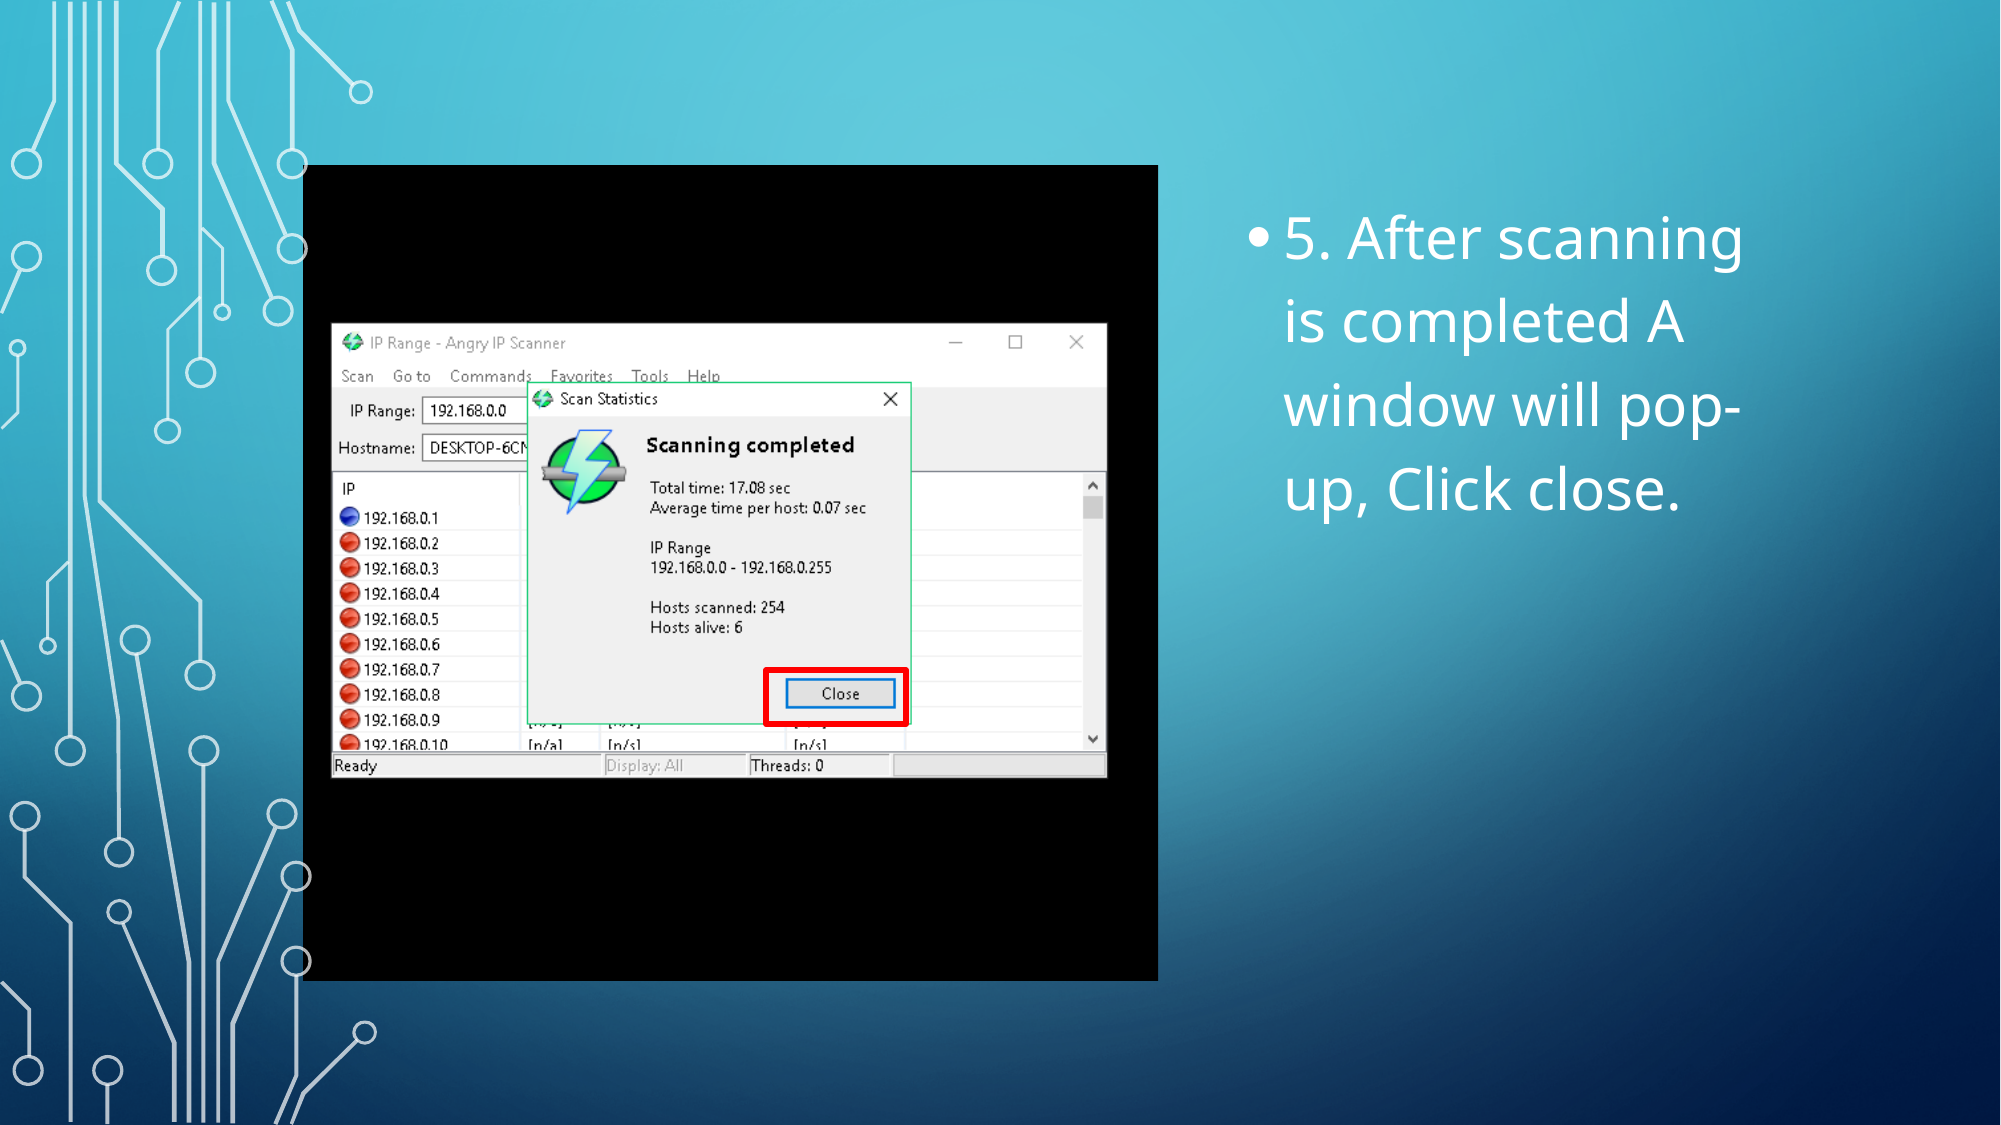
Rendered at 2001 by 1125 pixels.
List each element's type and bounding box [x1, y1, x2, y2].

text_box [379, 0, 2000, 1125]
picture [379, 165, 1159, 981]
text_box [0, 0, 379, 1125]
